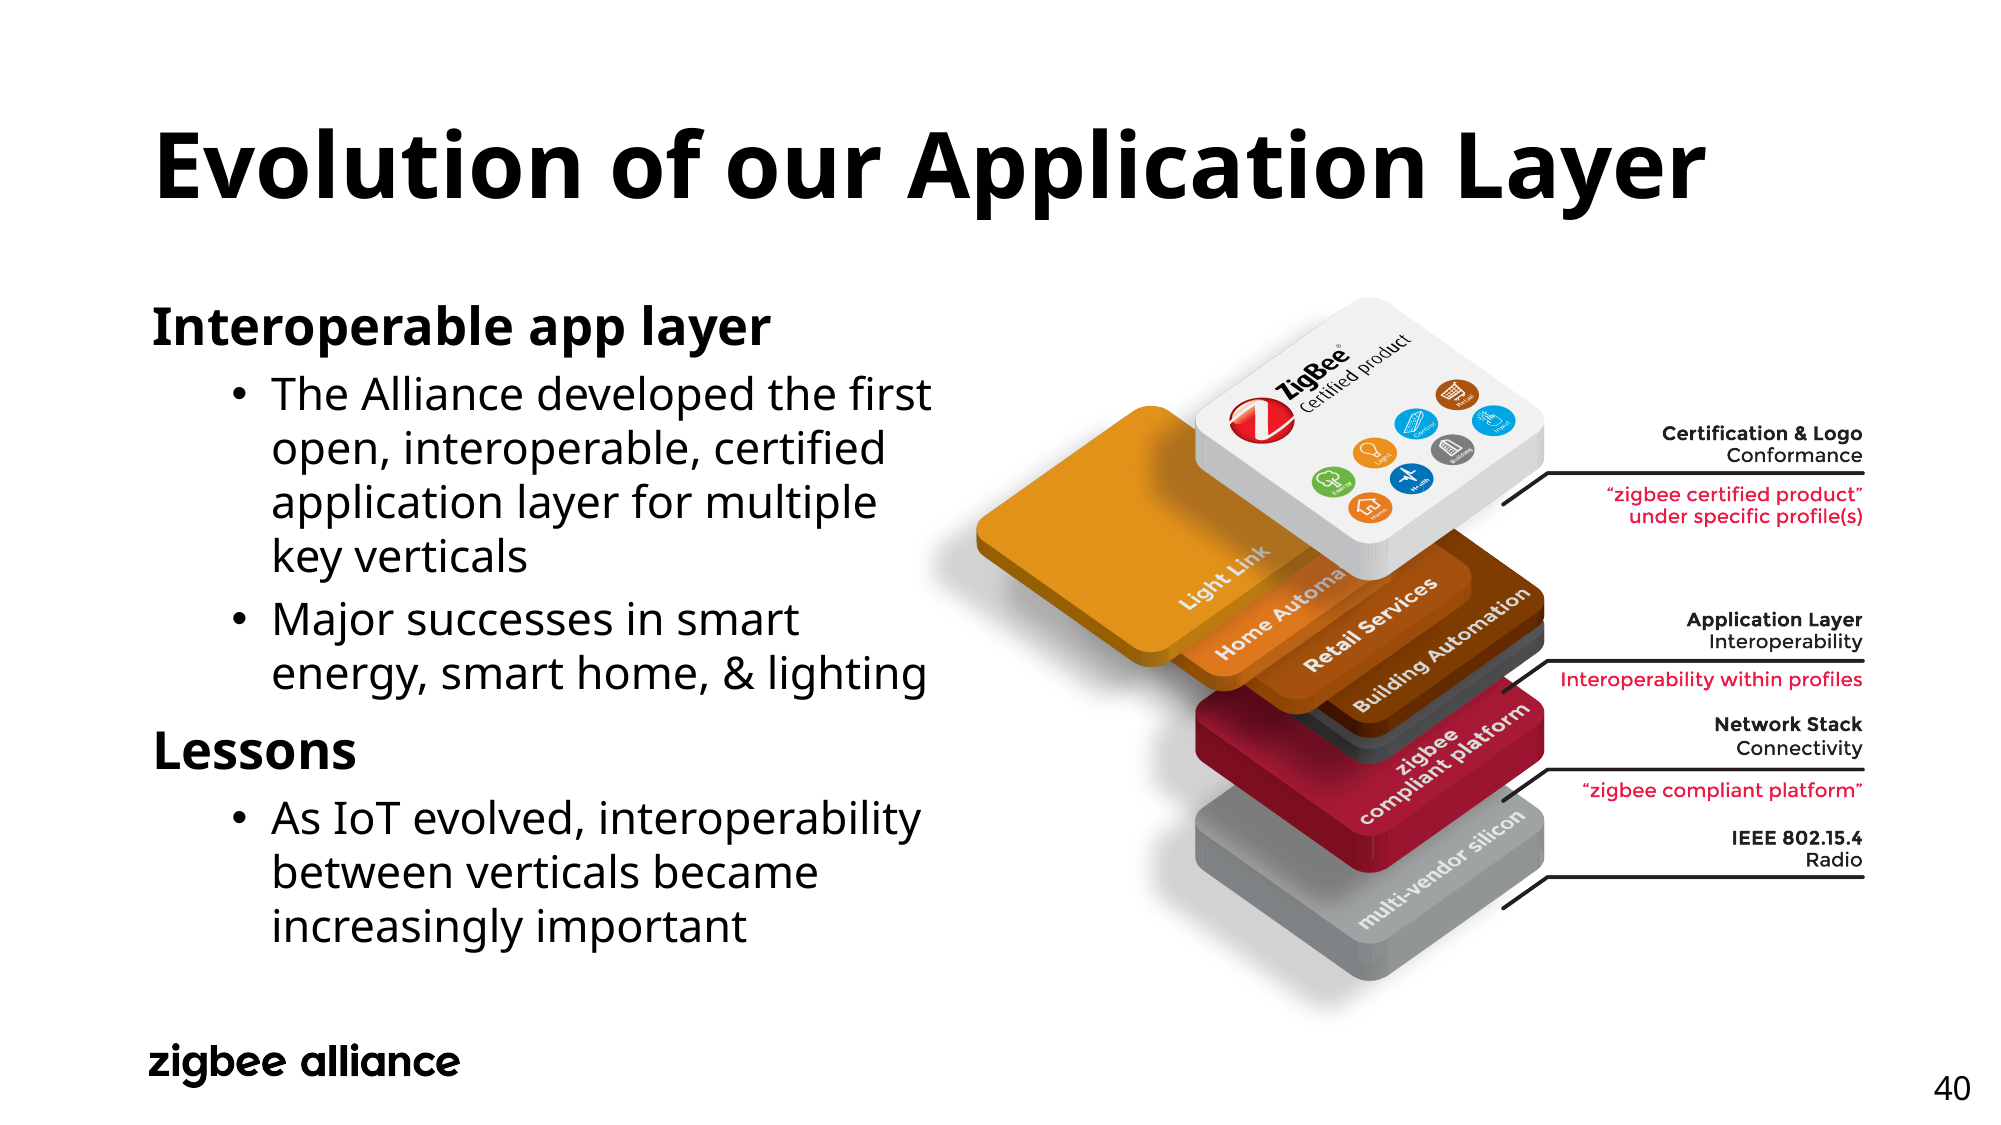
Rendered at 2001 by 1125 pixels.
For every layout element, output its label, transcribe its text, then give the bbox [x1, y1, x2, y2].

picture [902, 295, 1865, 1040]
picture [149, 1043, 460, 1088]
text_box Interoperable app layer The Alliance developed the first open, interoperable, certified application layer for multiple key verticals Major successes in smart energy, smart home, & lighting Lessons As IoT evolved, interoperability between verticals became increasingly important [137, 286, 956, 1000]
text_box Evolution of our Application Layer [137, 59, 1863, 278]
